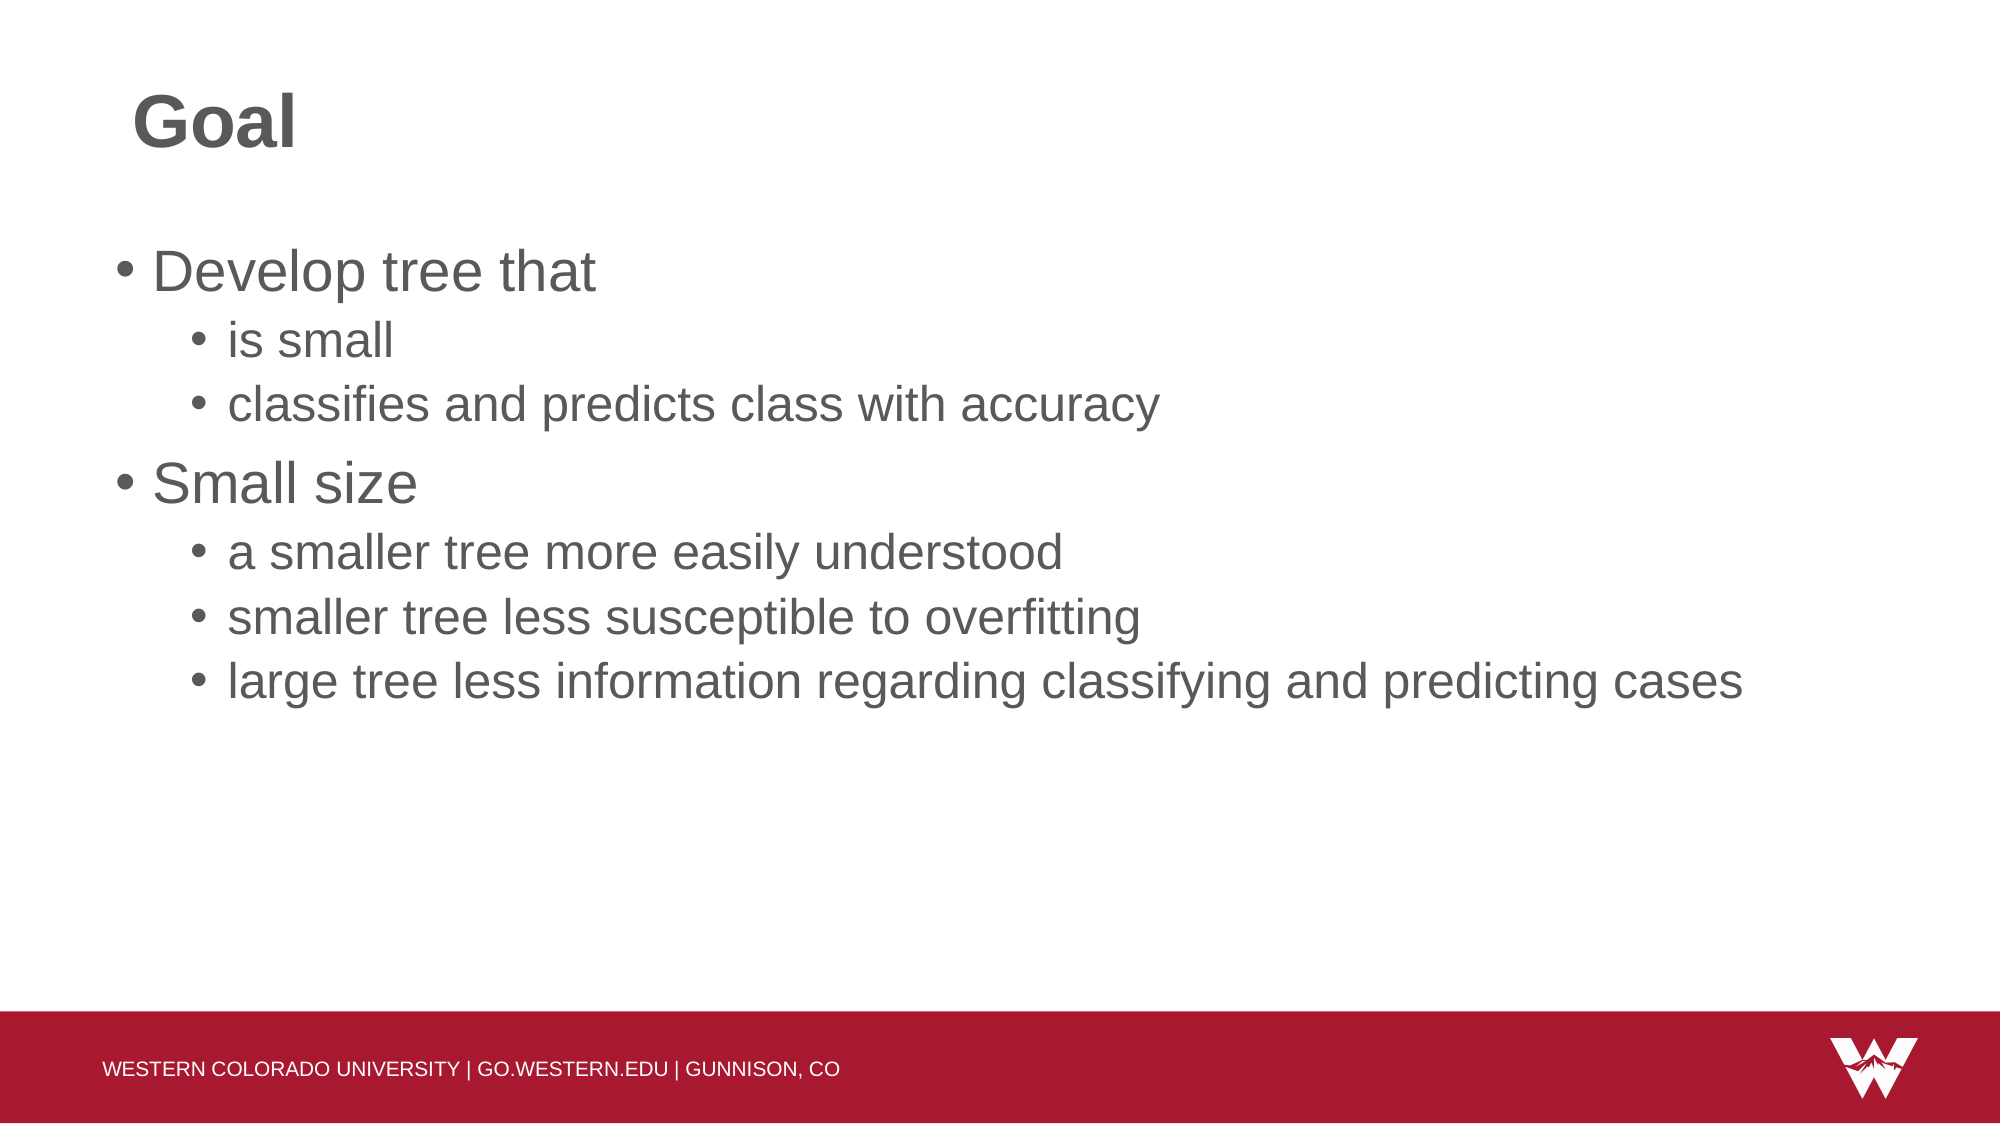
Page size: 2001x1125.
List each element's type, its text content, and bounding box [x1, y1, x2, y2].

picture [1830, 1038, 1918, 1099]
list Develop tree that is small classifies and predicts class with accuracy Small size a smaller tree more easily understood smaller tree less susceptible to overfitting large tree less information regarding classifying and predicting cases [100, 233, 1900, 957]
title Goal [79, 50, 1419, 286]
